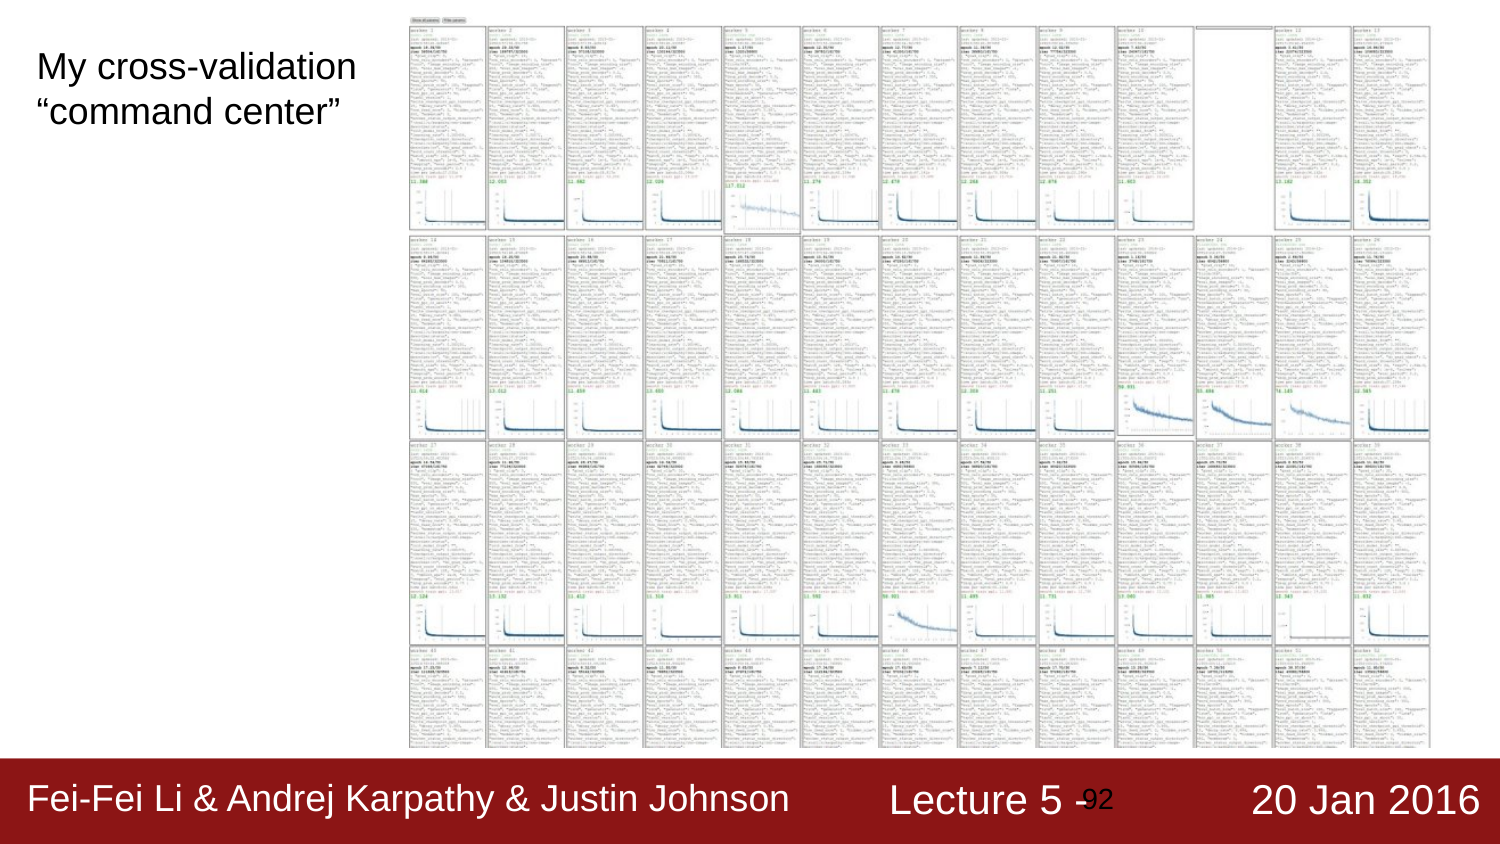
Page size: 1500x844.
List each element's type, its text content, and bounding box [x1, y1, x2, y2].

picture [409, 16, 1434, 749]
slide_number ‹#› [1066, 765, 1157, 831]
text_box My cross-validation “command center” [21, 27, 403, 498]
